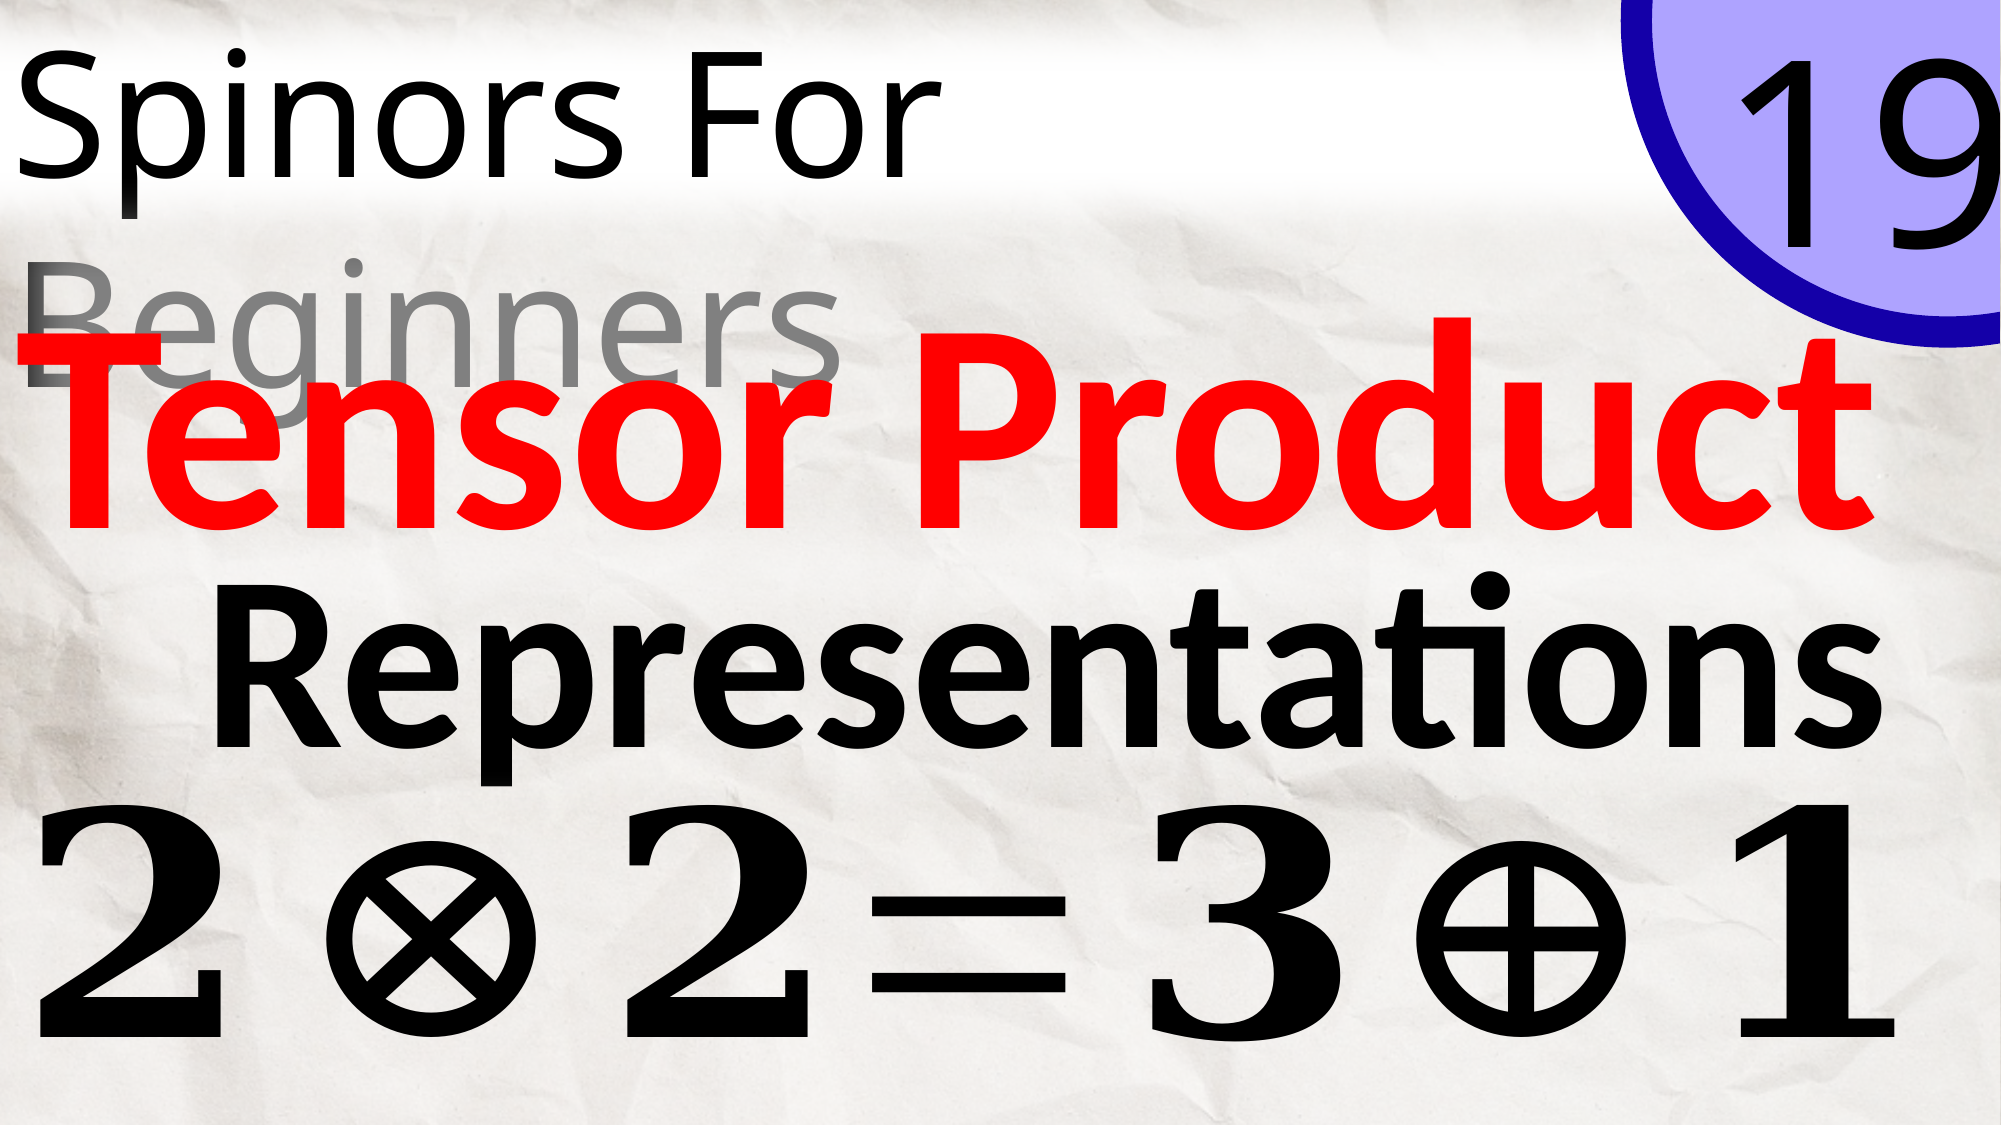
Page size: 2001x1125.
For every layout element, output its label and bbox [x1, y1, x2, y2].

picture [0, 0, 2000, 1125]
text_box [1636, 0, 2000, 333]
